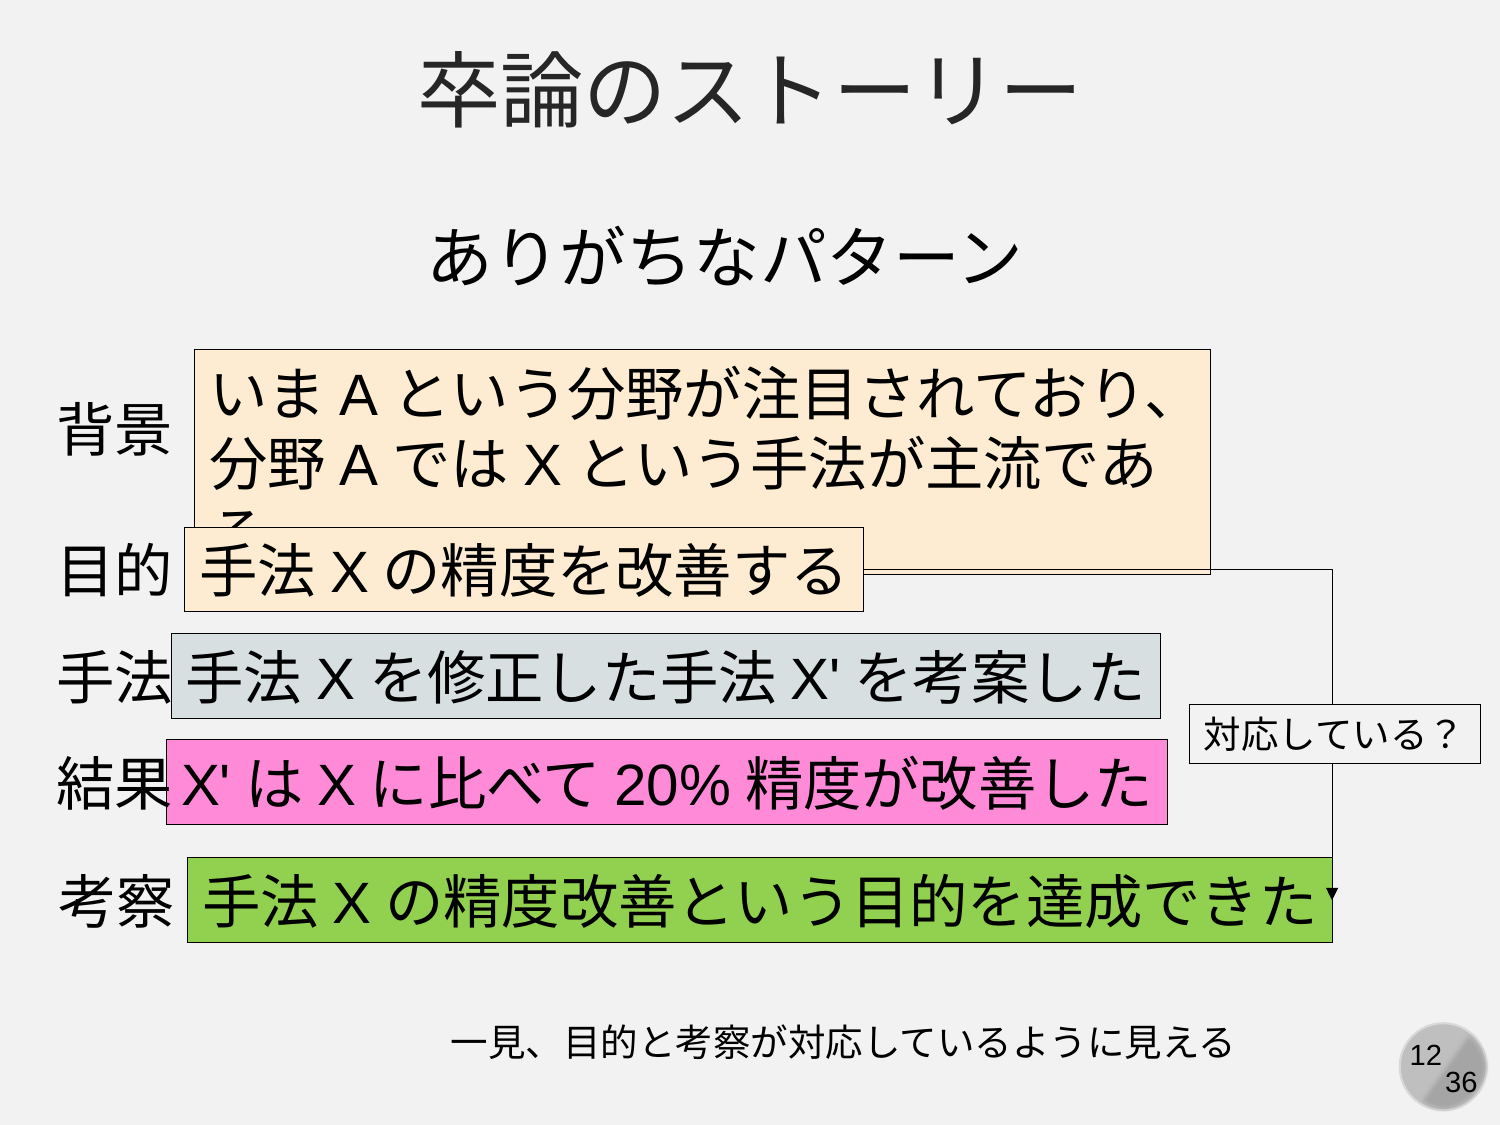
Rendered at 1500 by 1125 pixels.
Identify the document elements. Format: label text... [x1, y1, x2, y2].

text_box 考察 [43, 857, 190, 943]
text_box 手法Xを修正した手法X'を考案した [189, 633, 853, 719]
text_box 結果 [42, 739, 189, 825]
text_box 手法Xの精度改善という目的を達成できた [190, 857, 1333, 943]
text_box いまAという分野が注目されており、分野AではXという手法が主流である [194, 349, 1211, 569]
text_box 手法 [42, 633, 189, 719]
text_box 背景 [42, 385, 189, 471]
text_box 対応している？ [1325, 704, 1481, 764]
text_box 一見、目的と考察が対応しているように見える [436, 1011, 1252, 1072]
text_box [853, 569, 1325, 901]
list 卒論のストーリー [0, 31, 1500, 155]
text_box ありがちなパターン [411, 208, 1040, 303]
text_box 手法Xの精度を改善する [189, 527, 864, 612]
text_box X'はXに比べて20%精度が改善した [189, 739, 853, 825]
text_box 目的 [42, 527, 189, 612]
